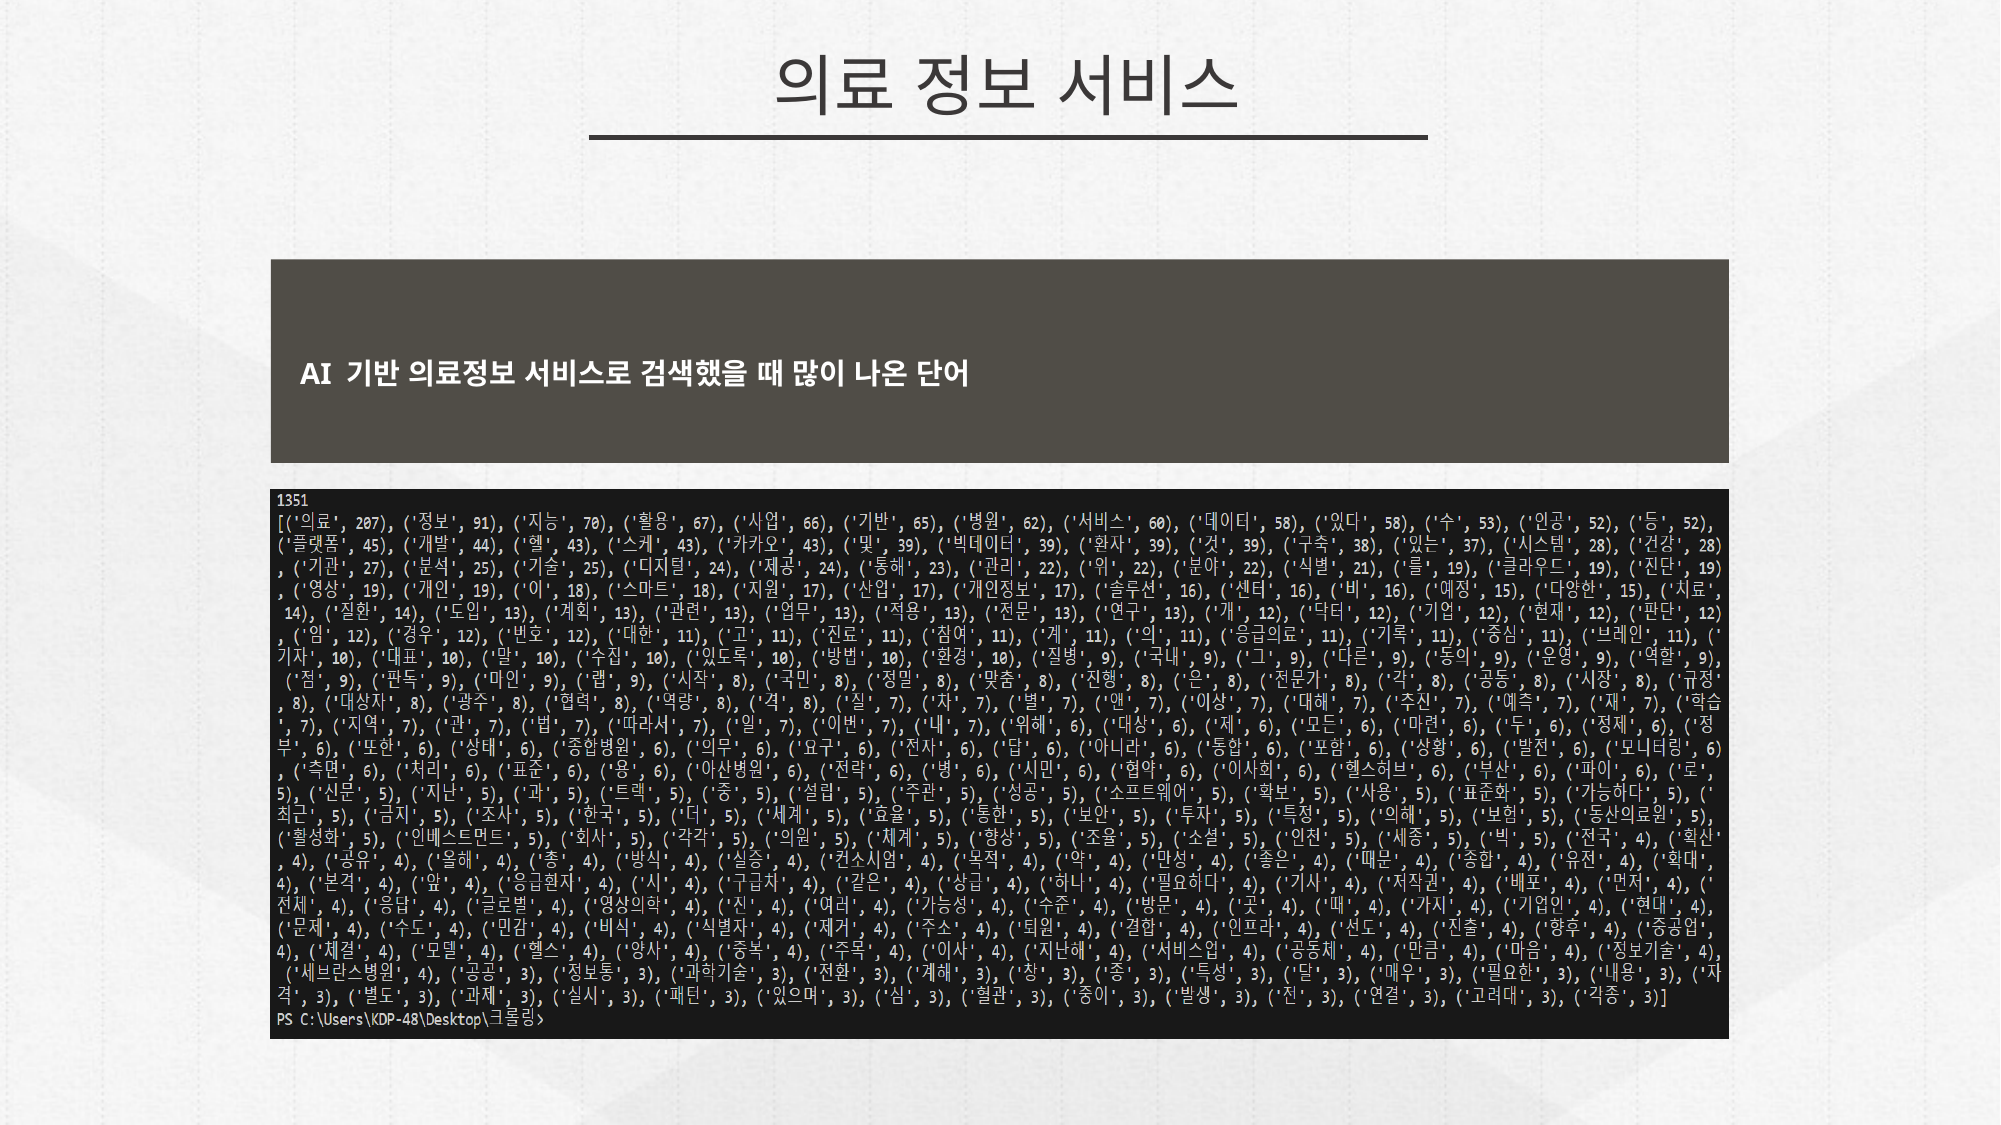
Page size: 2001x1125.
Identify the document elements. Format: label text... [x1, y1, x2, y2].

text_box AI 기반 의료정보 서비스로 검색했을 때 많이 나온 단어 [285, 330, 1697, 398]
text_box [270, 259, 1729, 463]
picture [0, 0, 2000, 1125]
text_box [561, 35, 1472, 138]
